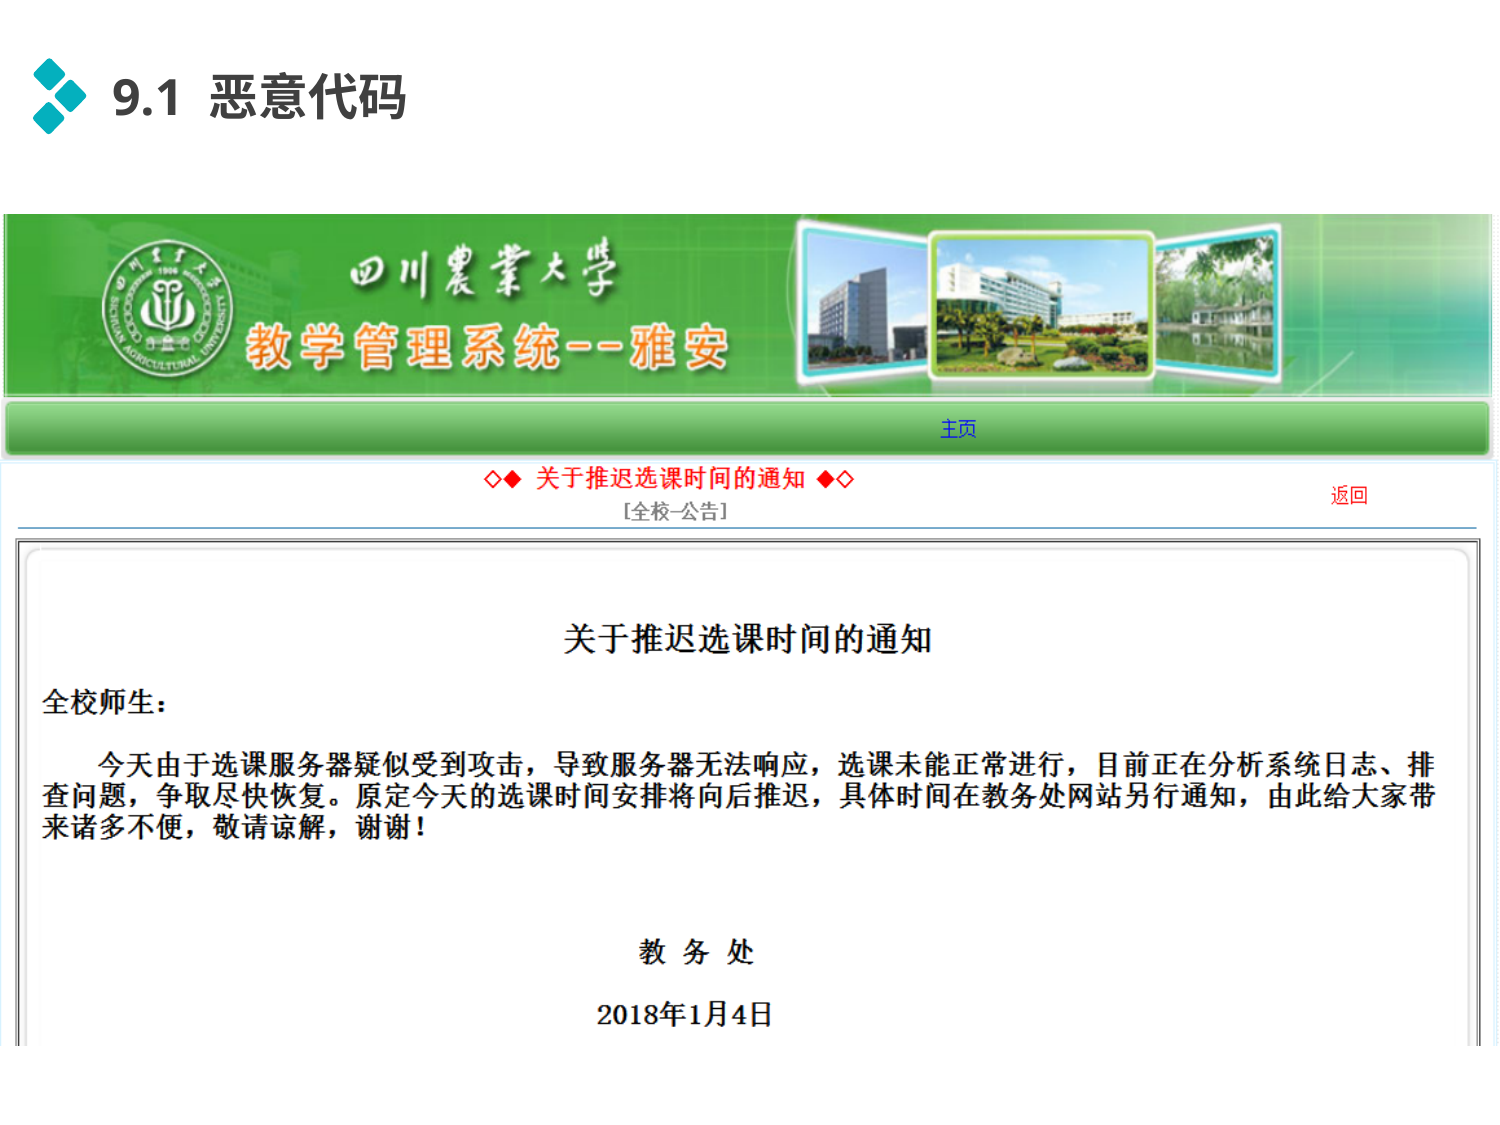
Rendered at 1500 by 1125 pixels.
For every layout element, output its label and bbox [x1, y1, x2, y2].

picture [0, 214, 1500, 1046]
text_box [32, 57, 556, 135]
